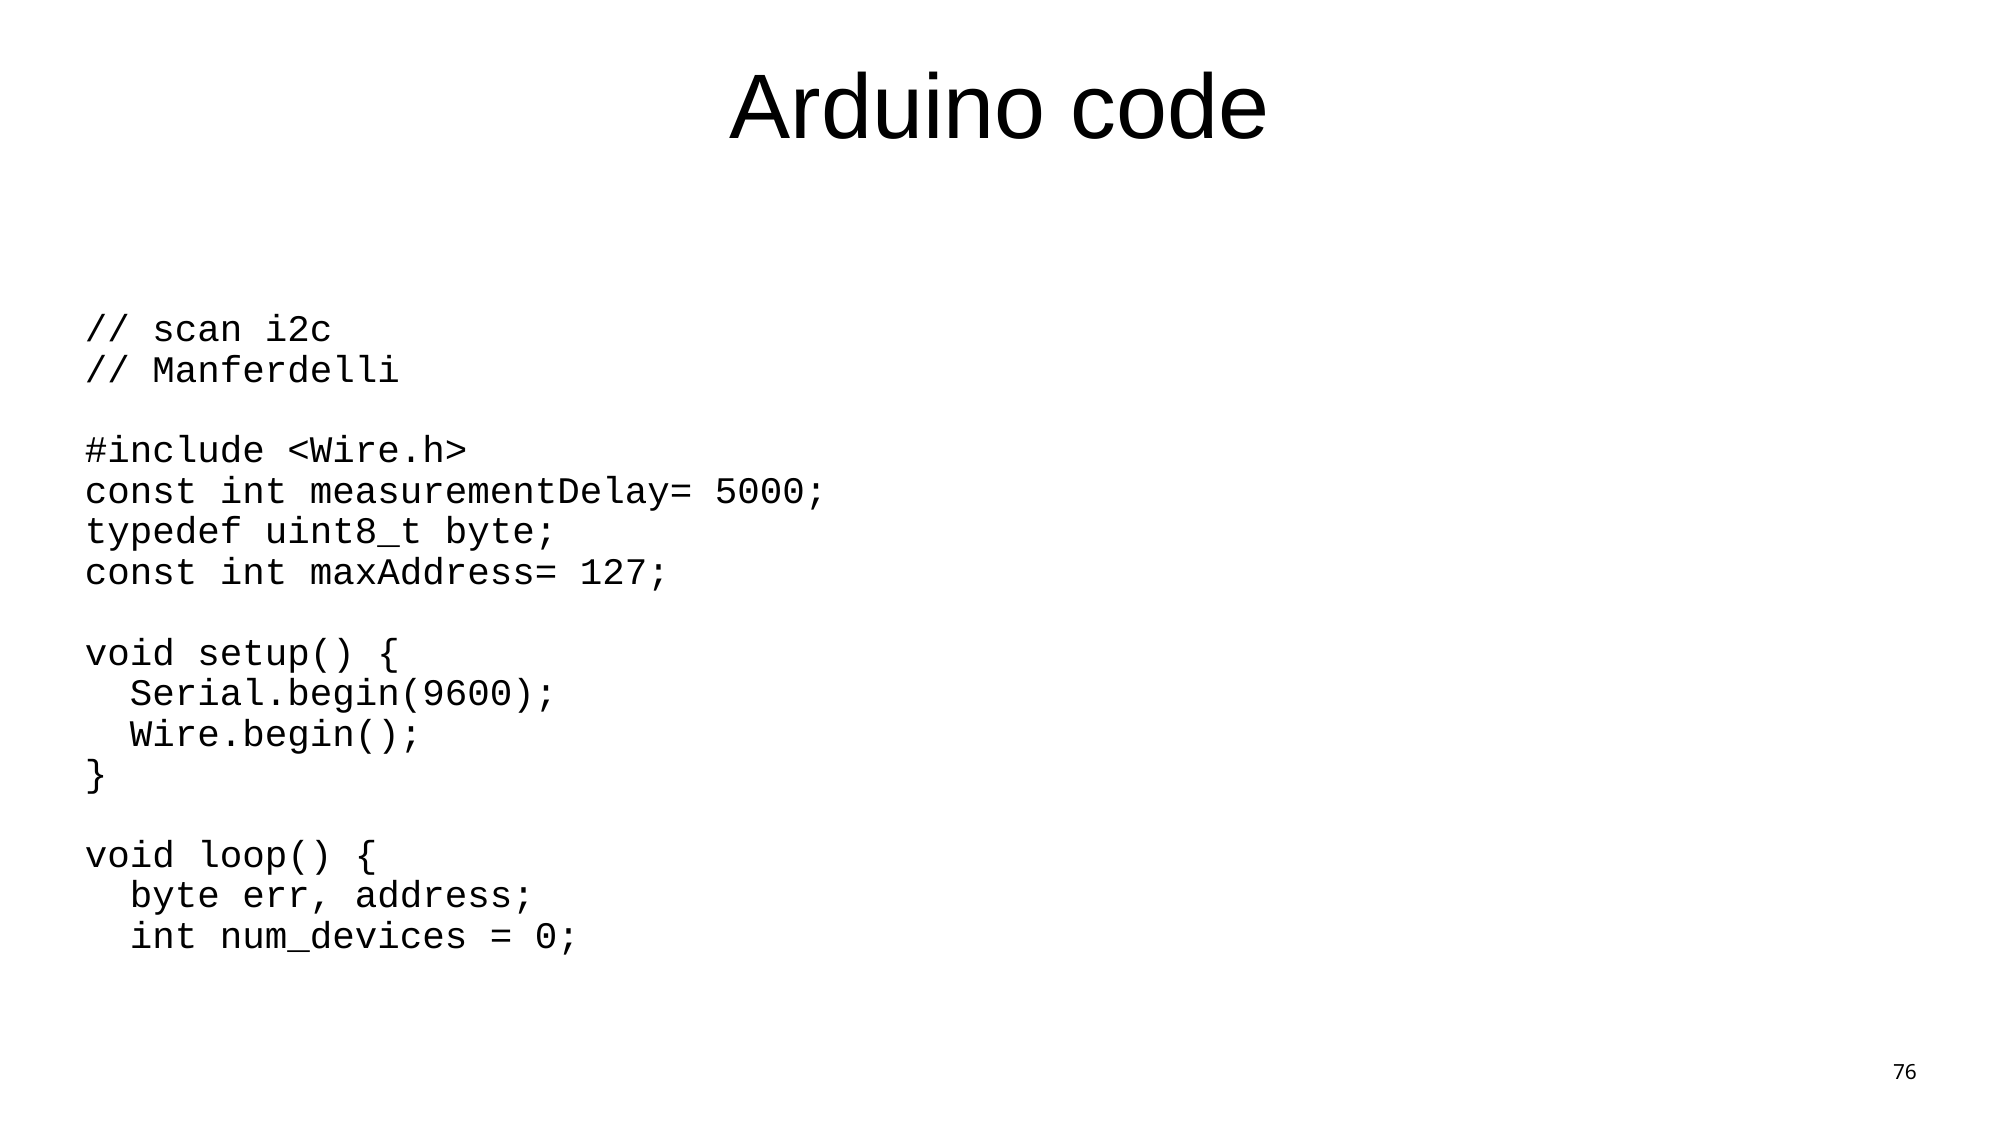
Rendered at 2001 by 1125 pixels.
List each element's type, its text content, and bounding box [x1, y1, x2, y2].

slide_number 76 [1855, 1042, 1955, 1103]
list // scan i2c // Manferdelli #include <Wire.h> const int measurementDelay= 5000; typedef uint8_t byte; const int maxAddress= 127; void setup() { Serial.begin(9600); Wire.begin(); } void loop() { byte err, address; int num_devices = 0; [69, 301, 1970, 1067]
title Arduino code [110, 37, 1890, 181]
